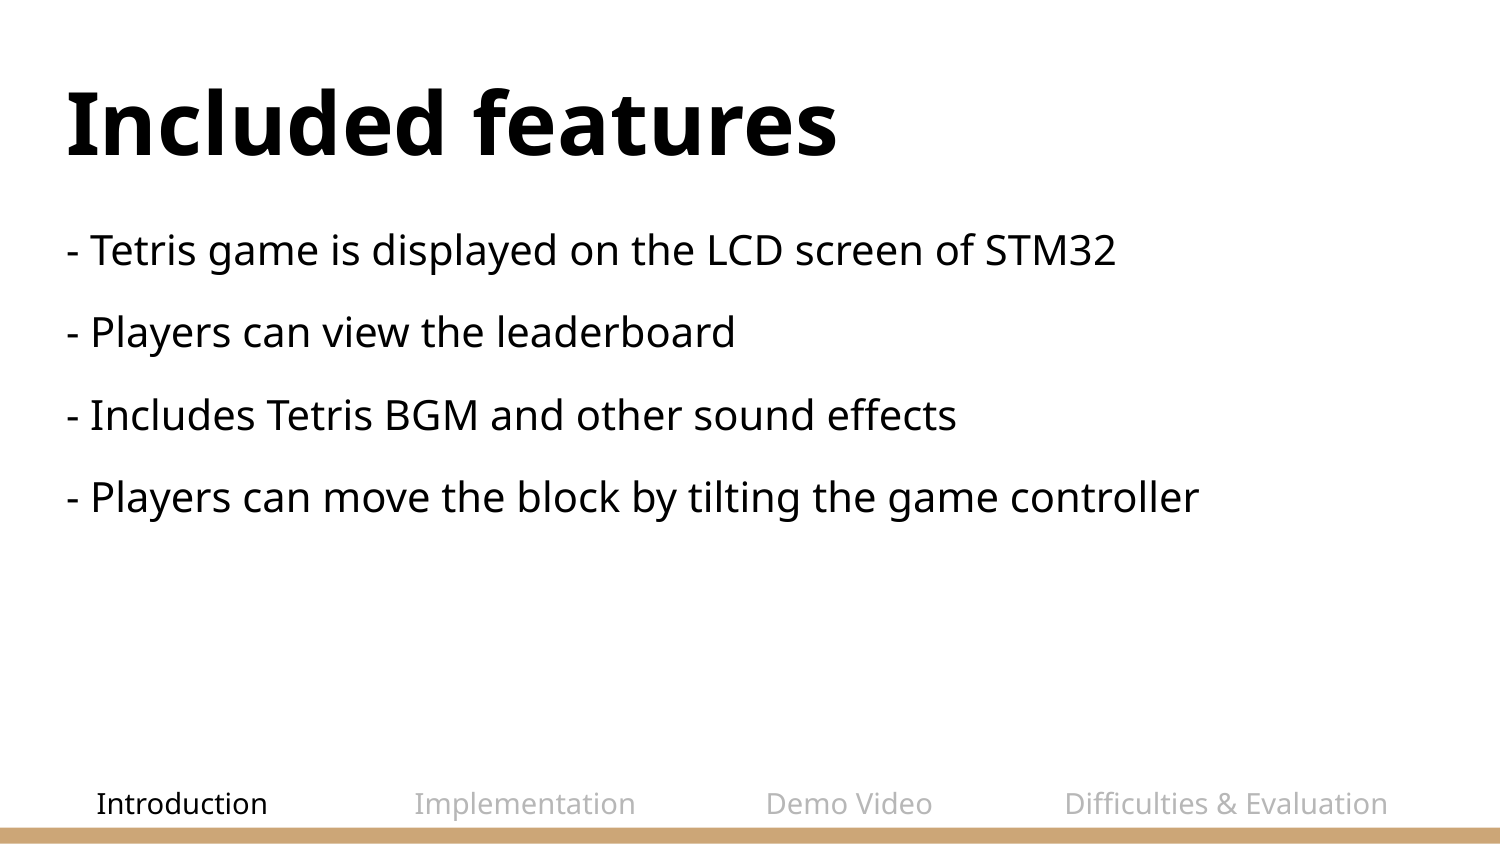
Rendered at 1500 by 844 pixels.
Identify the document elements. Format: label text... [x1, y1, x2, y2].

list - Tetris game is displayed on the LCD screen of STM32 - Players can view the leaderboard - Includes Tetris BGM and other sound effects - Players can move the block by tilting the game controller [51, 200, 1449, 555]
title Included features [51, 51, 1449, 189]
text_box Implementation [399, 770, 688, 836]
text_box Demo Video [750, 770, 1039, 836]
text_box Difficulties & Evaluation [1049, 770, 1425, 836]
text_box Introduction [81, 770, 370, 836]
